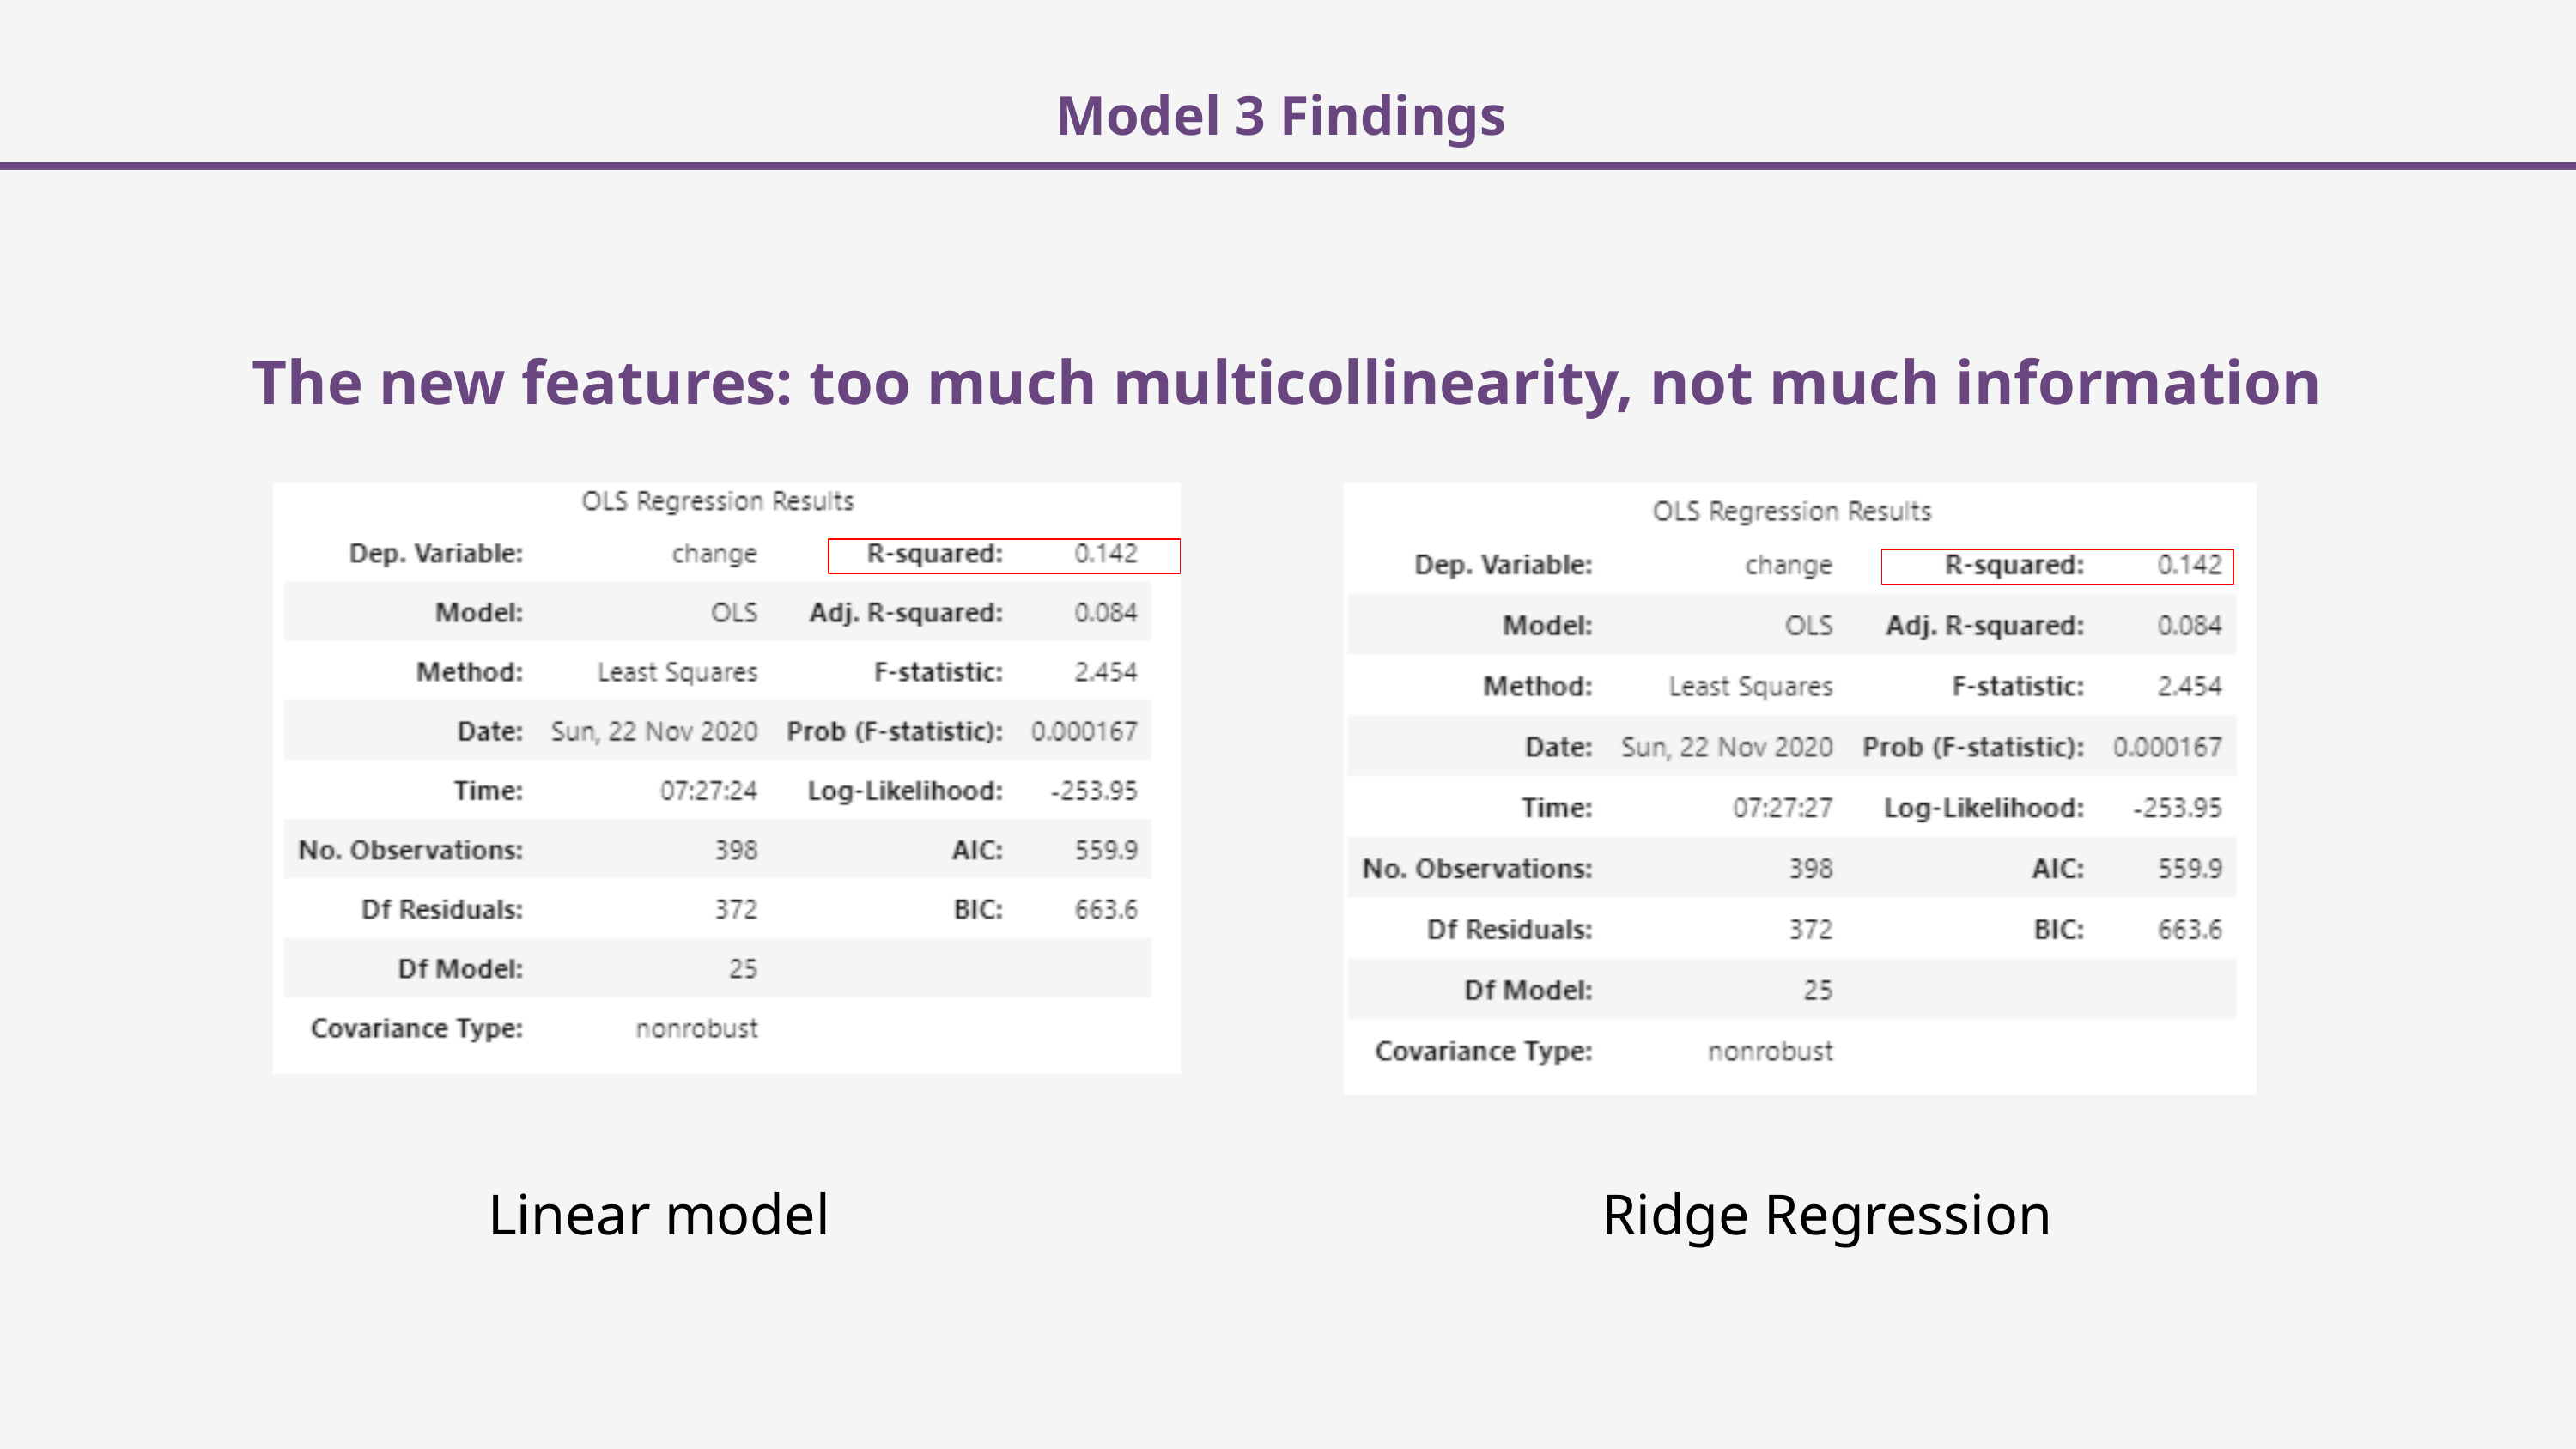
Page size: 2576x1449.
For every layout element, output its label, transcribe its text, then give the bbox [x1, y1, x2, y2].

picture [273, 482, 1181, 1074]
text_box Linear model [404, 1155, 914, 1278]
text_box Model 3 Findings [958, 68, 2373, 160]
title The new features: too much multicollinearity, not much information [156, 253, 2419, 506]
picture [1344, 482, 2257, 1095]
text_box Ridge Regression [1571, 1155, 2083, 1278]
picture [0, 162, 2576, 170]
